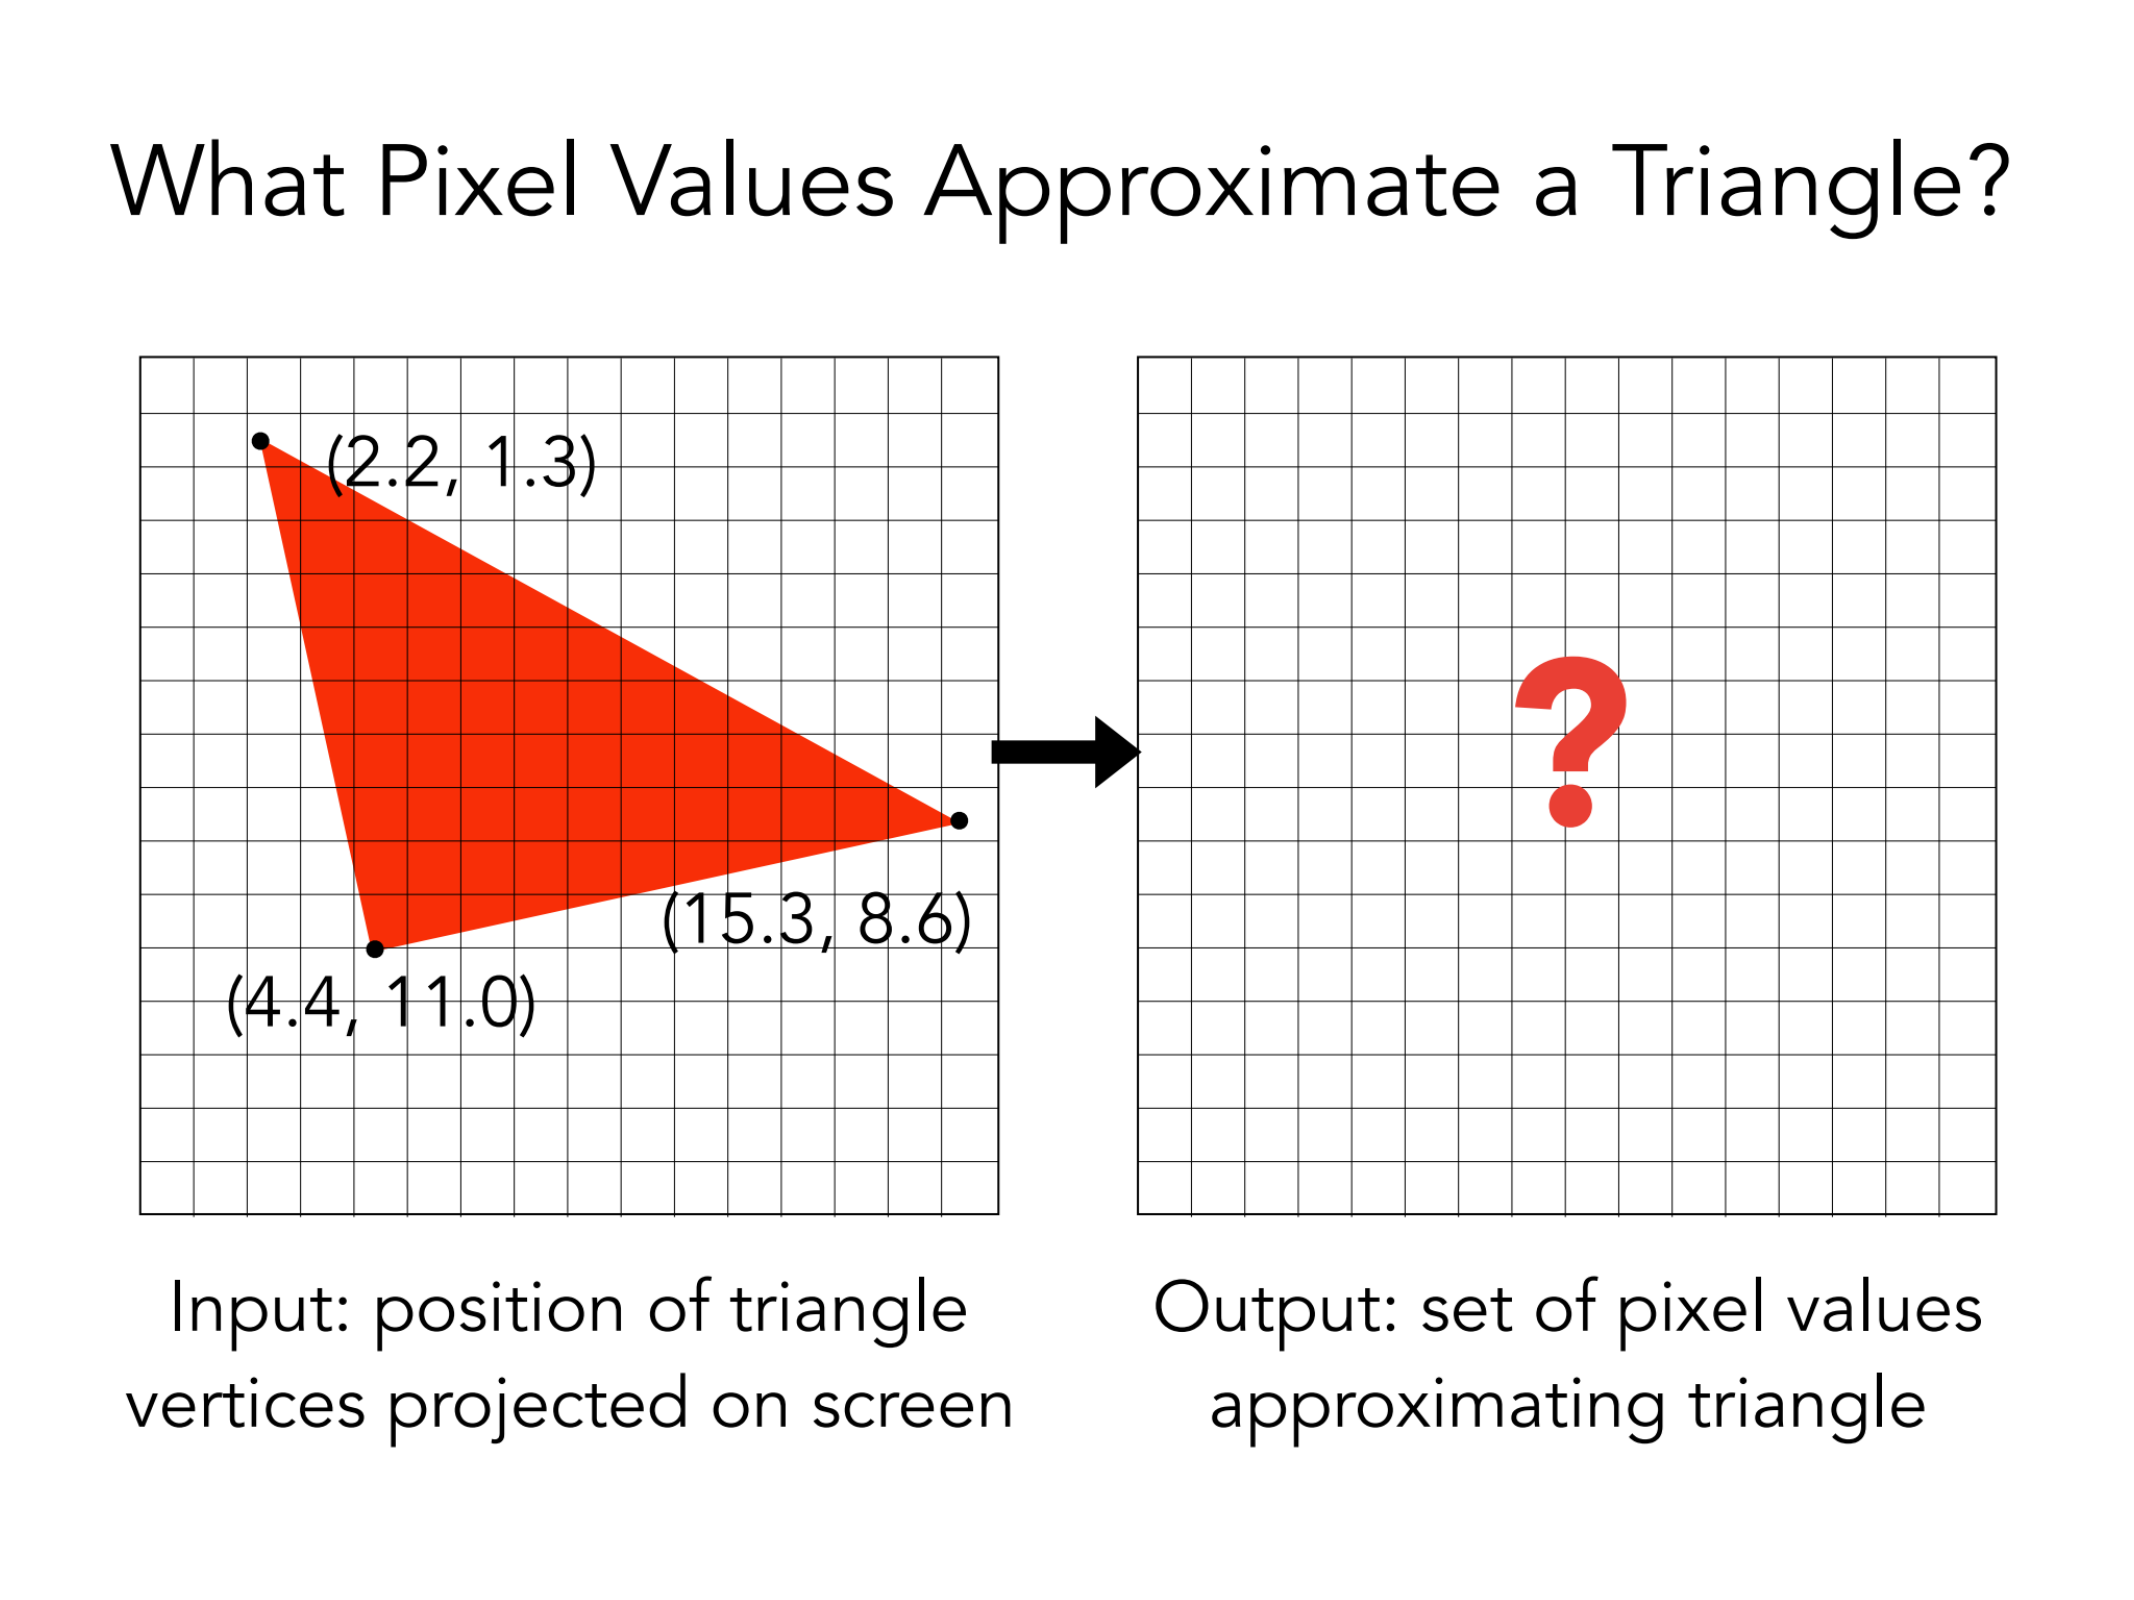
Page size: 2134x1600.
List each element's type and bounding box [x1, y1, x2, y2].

picture [29, 93, 2104, 1506]
